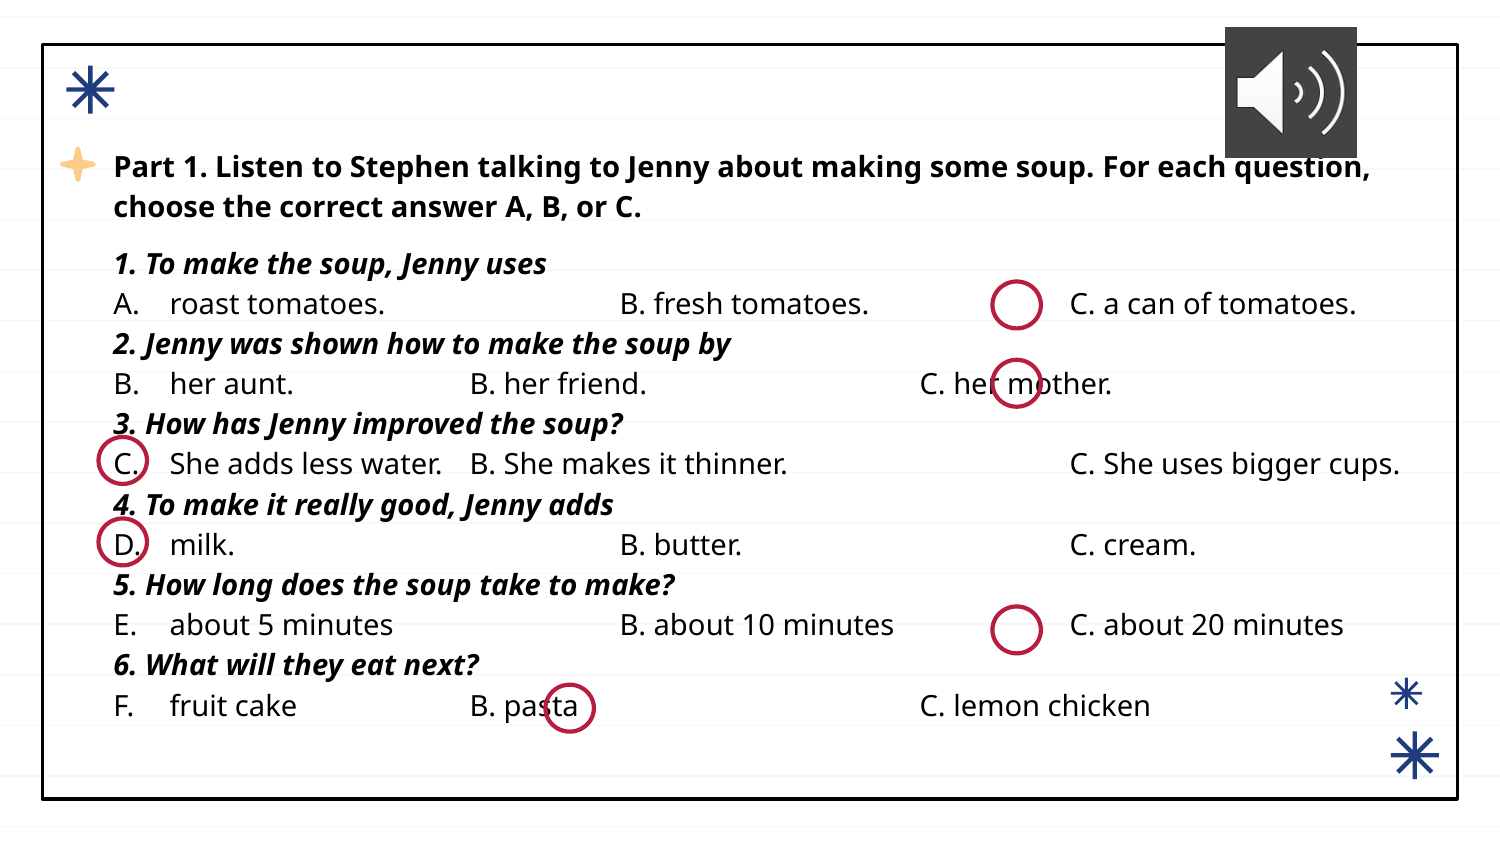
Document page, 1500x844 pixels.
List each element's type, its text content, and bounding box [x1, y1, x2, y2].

text_box [990, 279, 1043, 331]
text_box [990, 604, 1043, 656]
picture [1223, 25, 1358, 160]
text_box [990, 357, 1043, 409]
text_box [96, 434, 150, 487]
text_box [543, 682, 597, 734]
text_box [96, 516, 150, 568]
text_box Part 1. Listen to Stephen talking to Jenny about making some soup. For each question, choose the correct answer A, B, or C. 1. To make the soup, Jenny uses roast tomatoes. B. fresh tomatoes. C. a can of tomatoes. 2. Jenny was shown how to make the soup by her aunt. B. her friend. C. her mother. 3. How has Jenny improved the soup? She adds less water. B. She makes it thinner. C. She uses bigger cups. 4. To make it really good, Jenny adds milk. B. butter. C. cream. 5. How long does the soup take to make? about 5 minutes B. about 10 minutes C. about 20 minutes 6. What will they eat next? fruit cake B. pasta C. lemon chicken [98, 135, 1437, 730]
